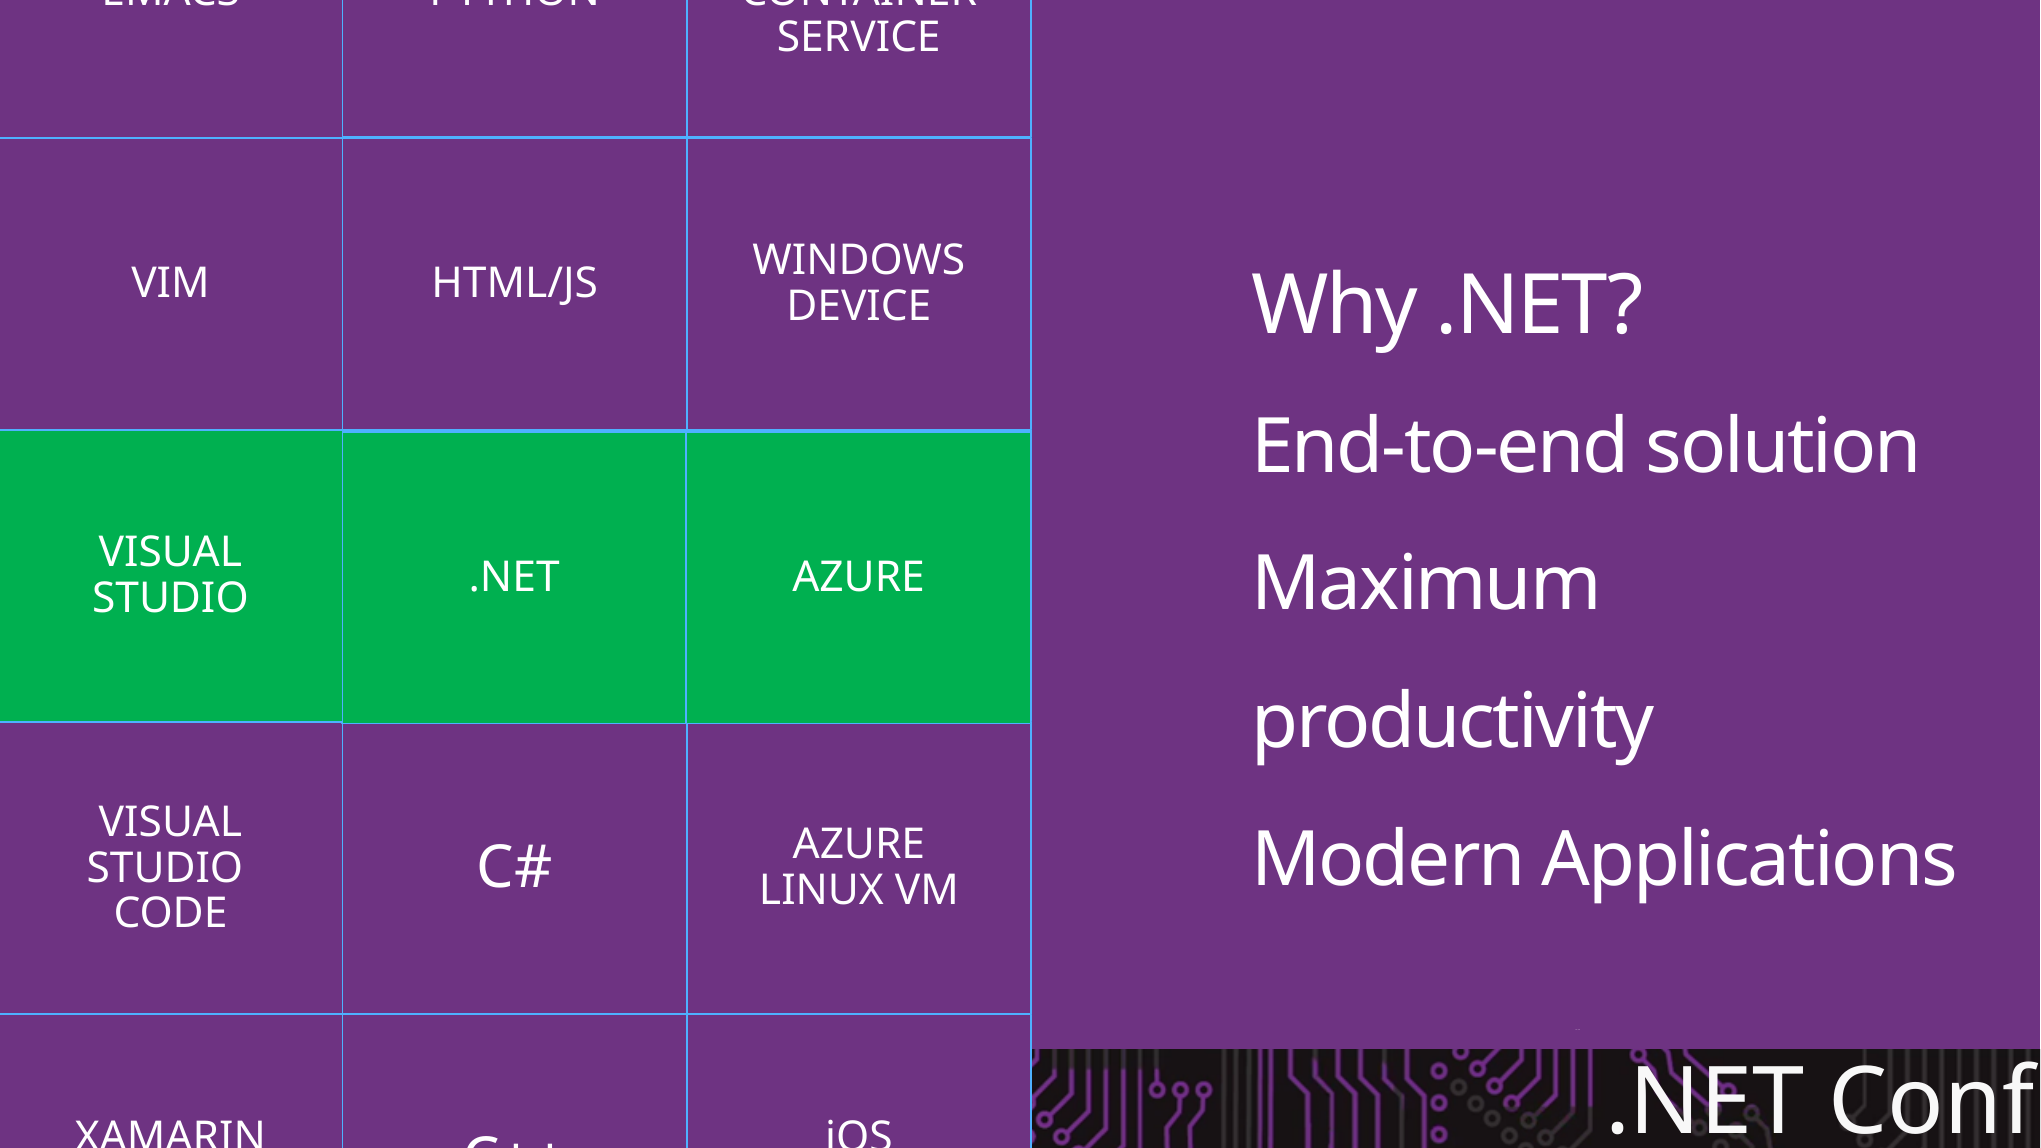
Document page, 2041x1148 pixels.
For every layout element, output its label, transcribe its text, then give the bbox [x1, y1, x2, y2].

picture [1032, 1049, 2041, 1148]
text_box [342, 0, 686, 1148]
title Why .NET? End-to-end solution Maximum productivity Modern Applications [1227, 454, 2001, 646]
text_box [0, 0, 342, 1148]
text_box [686, 0, 1032, 1148]
